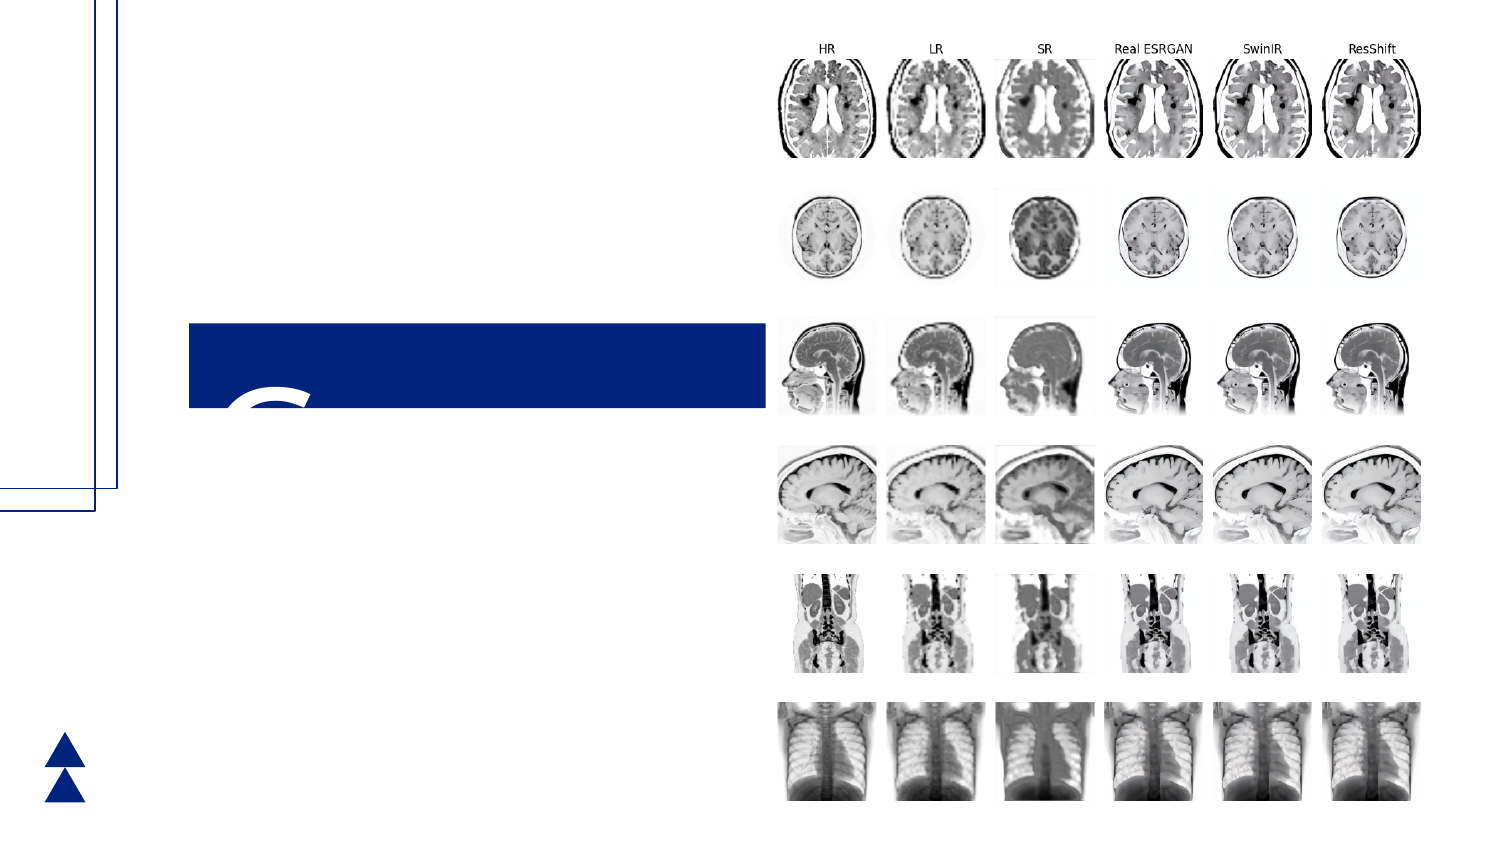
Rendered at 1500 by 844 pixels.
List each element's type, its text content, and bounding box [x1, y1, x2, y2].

picture [769, 36, 1428, 808]
title Comparación de resultados [189, 323, 764, 409]
text_box [129, 0, 1500, 844]
